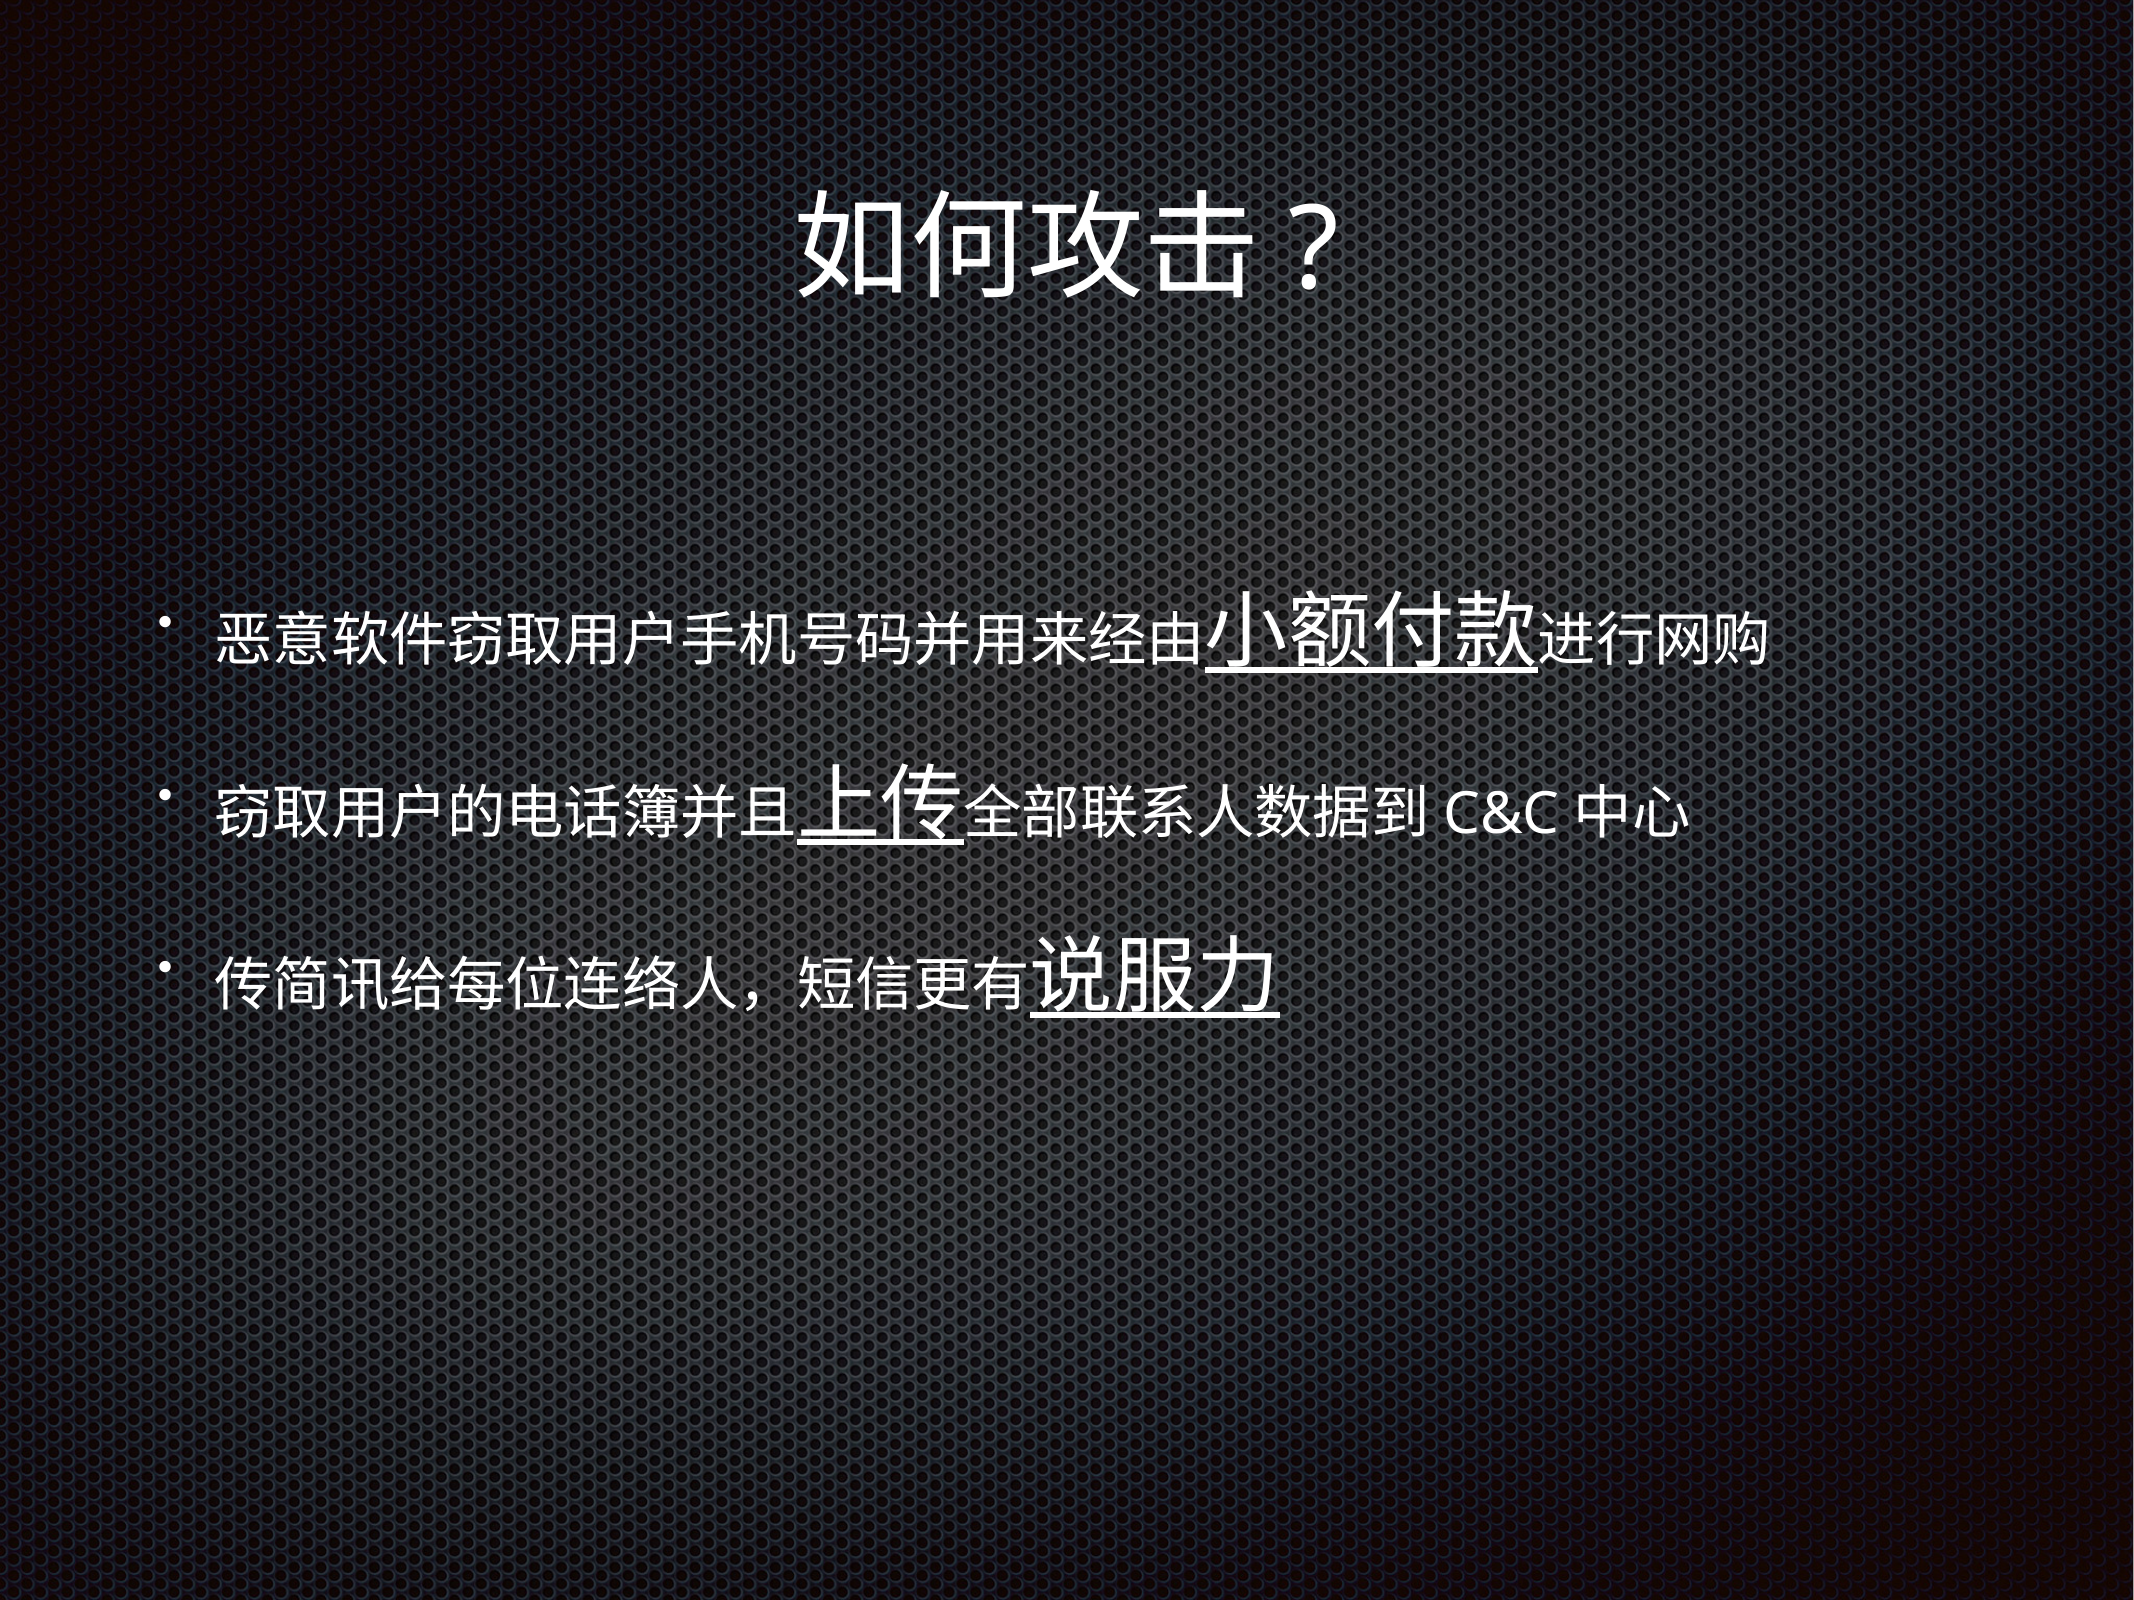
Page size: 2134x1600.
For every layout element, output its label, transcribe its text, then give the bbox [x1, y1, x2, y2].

picture [0, 0, 2134, 1600]
text_box 恶意软件窃取用户手机号码并用来经由小额付款进行网购 窃取用户的电话簿并且上传全部联系人数据到C&C中心 传简讯给每位连络人，短信更有说服力 [149, 569, 1780, 1031]
title 如何攻击? [128, 41, 2005, 443]
